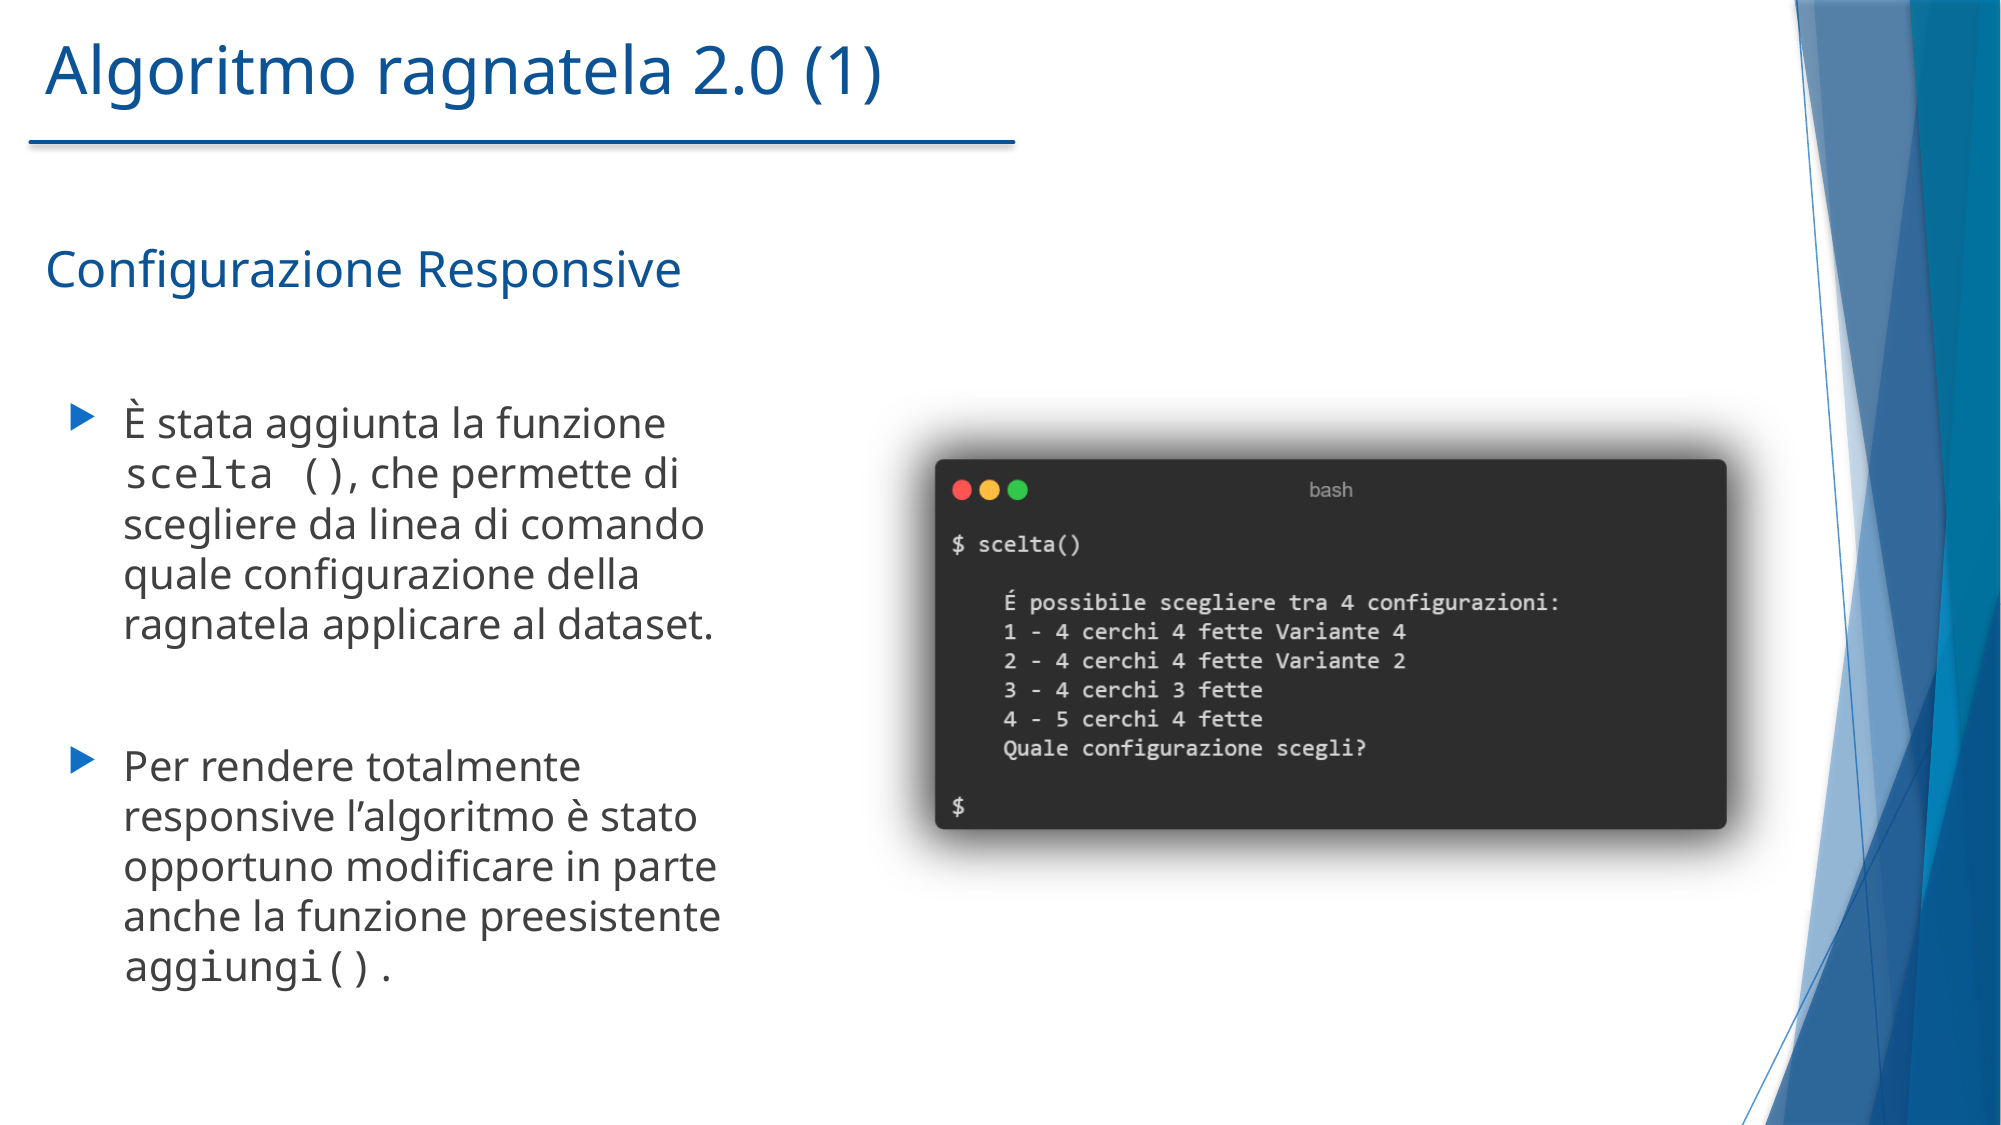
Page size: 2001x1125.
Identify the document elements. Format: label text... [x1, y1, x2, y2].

text_box Configurazione Responsive [30, 230, 723, 305]
text_box È stata aggiunta la funzione scelta (), che permette di scegliere da linea di comando quale configurazione della ragnatela applicare al dataset. Per rendere totalmente responsive l’algoritmo è stato opportuno modificare in parte anche la funzione preesistente aggiungi(). [52, 389, 805, 1027]
title Algoritmo ragnatela 2.0 (1) [30, 20, 1164, 147]
picture [862, 389, 1811, 911]
